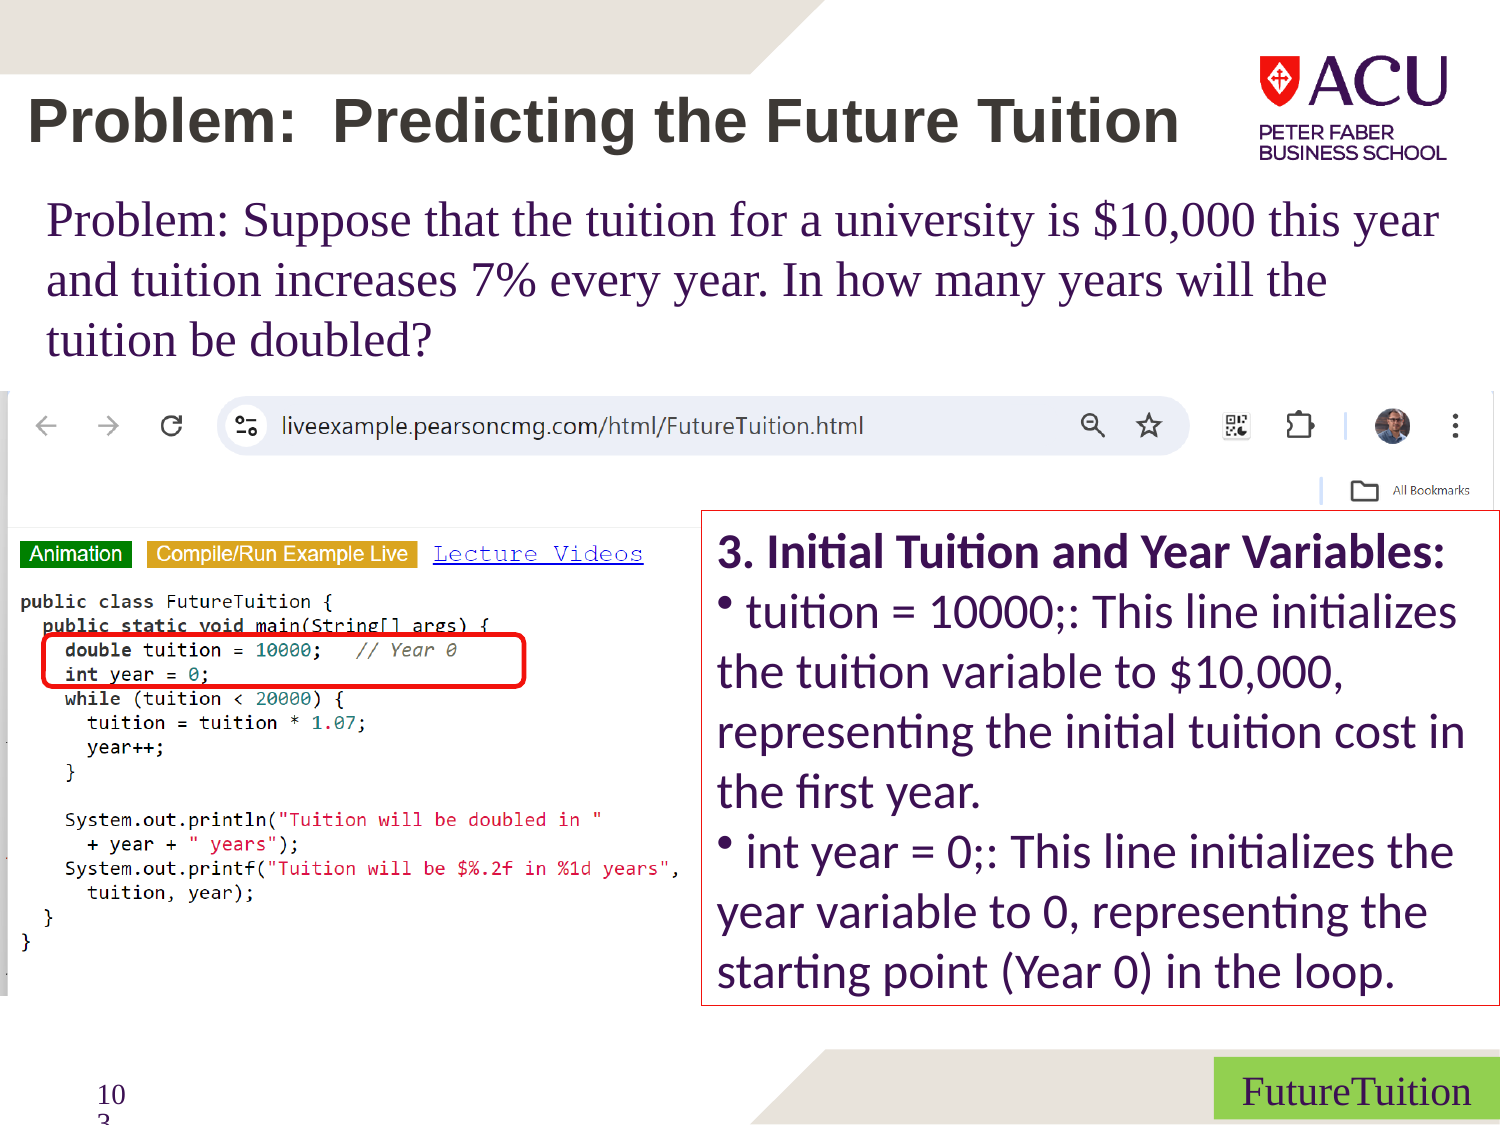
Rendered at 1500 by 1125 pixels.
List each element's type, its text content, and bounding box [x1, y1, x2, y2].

text_box Problem: Suppose that the tuition for a university is $10,000 this year and tuition increases 7% every year. In how many years will the tuition be doubled? [31, 179, 1469, 374]
text_box 3. Initial Tuition and Year Variables: tuition = 10000;: This line initializes the tuition variable to $10,000, representing the initial tuition cost in the first year. int year = 0;: This line initializes the year variable to 0, representing the starting point (Year 0) in the loop. [701, 510, 1500, 1006]
picture [0, 391, 1494, 996]
text_box FutureTuition [1213, 1056, 1500, 1120]
slide_number 103 [81, 1068, 156, 1109]
title Problem: Predicting the Future Tuition [12, 0, 1475, 235]
